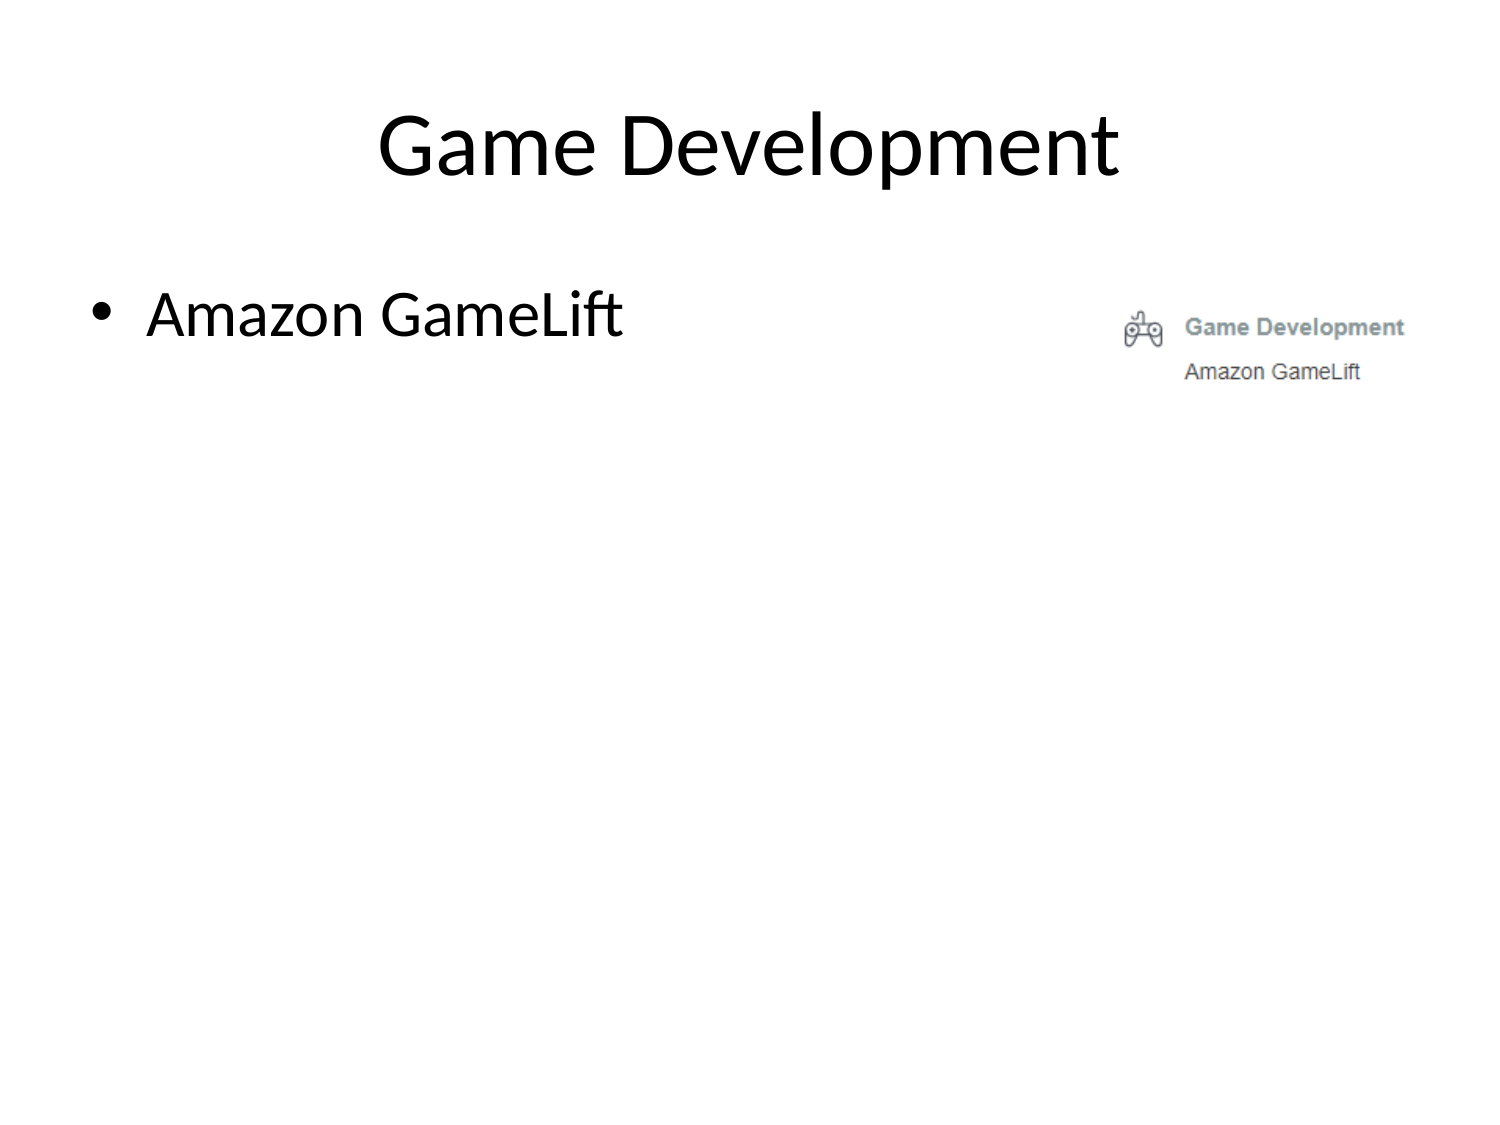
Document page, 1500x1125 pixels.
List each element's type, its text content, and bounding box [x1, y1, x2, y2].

list Amazon GameLift [75, 262, 1425, 1005]
title Game Development [75, 45, 1425, 233]
picture [1099, 274, 1449, 430]
